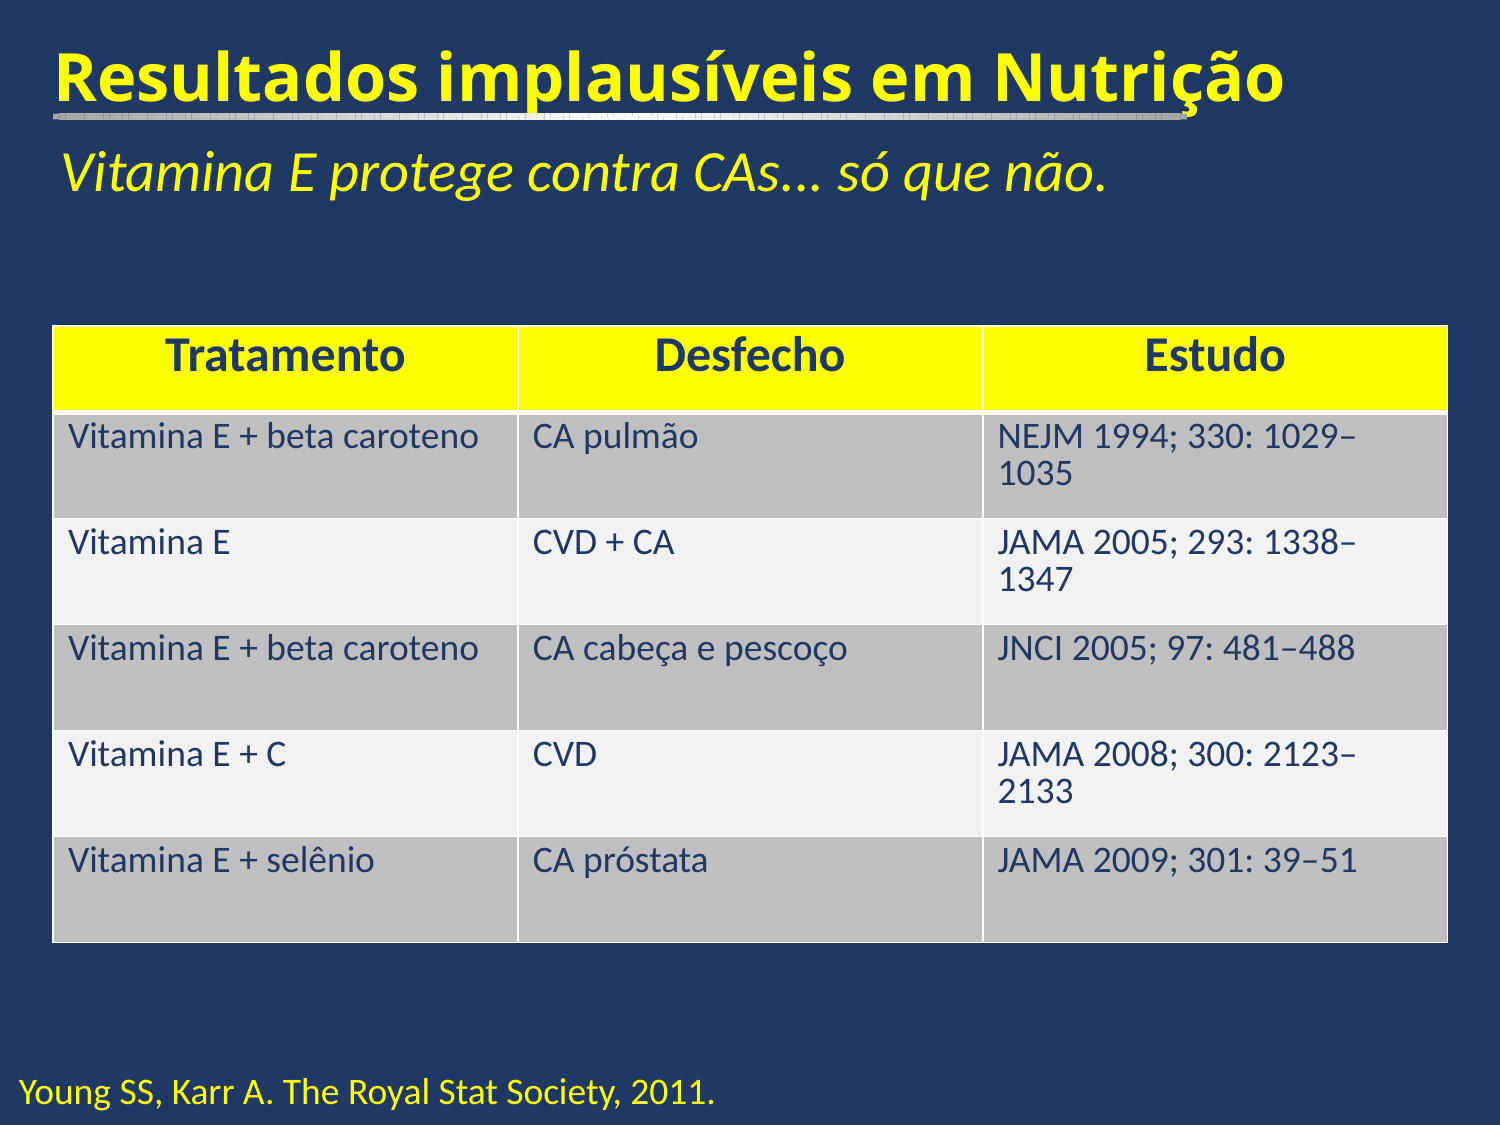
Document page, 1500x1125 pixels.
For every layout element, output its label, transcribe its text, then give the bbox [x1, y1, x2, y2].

table_cell Vitamina E + C [54, 731, 517, 836]
table_cell Vitamina E [54, 519, 517, 624]
text_box [53, 113, 1187, 120]
table_header Desfecho [519, 327, 982, 410]
table_header Tratamento [54, 327, 517, 410]
table_cell JAMA 2005; 293: 1338–1347 [984, 519, 1447, 624]
table_cell Vitamina E + beta caroteno [54, 625, 517, 730]
table_cell CVD + CA [519, 519, 982, 624]
table_cell CA pulmão [519, 415, 982, 518]
table_cell Vitamina E + beta caroteno [54, 415, 517, 518]
table_cell JAMA 2009; 301: 39–51 [984, 837, 1447, 942]
table_cell JAMA 2008; 300: 2123–2133 [984, 731, 1447, 836]
text_box Resultados implausíveis em Nutrição [38, 27, 1498, 240]
table_cell CA cabeça e pescoço [519, 625, 982, 730]
text_box Young SS, Karr A. The Royal Stat Society, 2011. [4, 1060, 732, 1120]
table_cell CVD [519, 731, 982, 836]
text_box Vitamina E protege contra CAs... só que não. [46, 125, 1125, 211]
table_cell JNCI 2005; 97: 481–488 [984, 625, 1447, 730]
table_cell Vitamina E + selênio [54, 837, 517, 942]
table_cell NEJM 1994; 330: 1029–1035 [984, 415, 1447, 518]
table_cell CA próstata [519, 837, 982, 942]
table_header Estudo [984, 327, 1447, 410]
